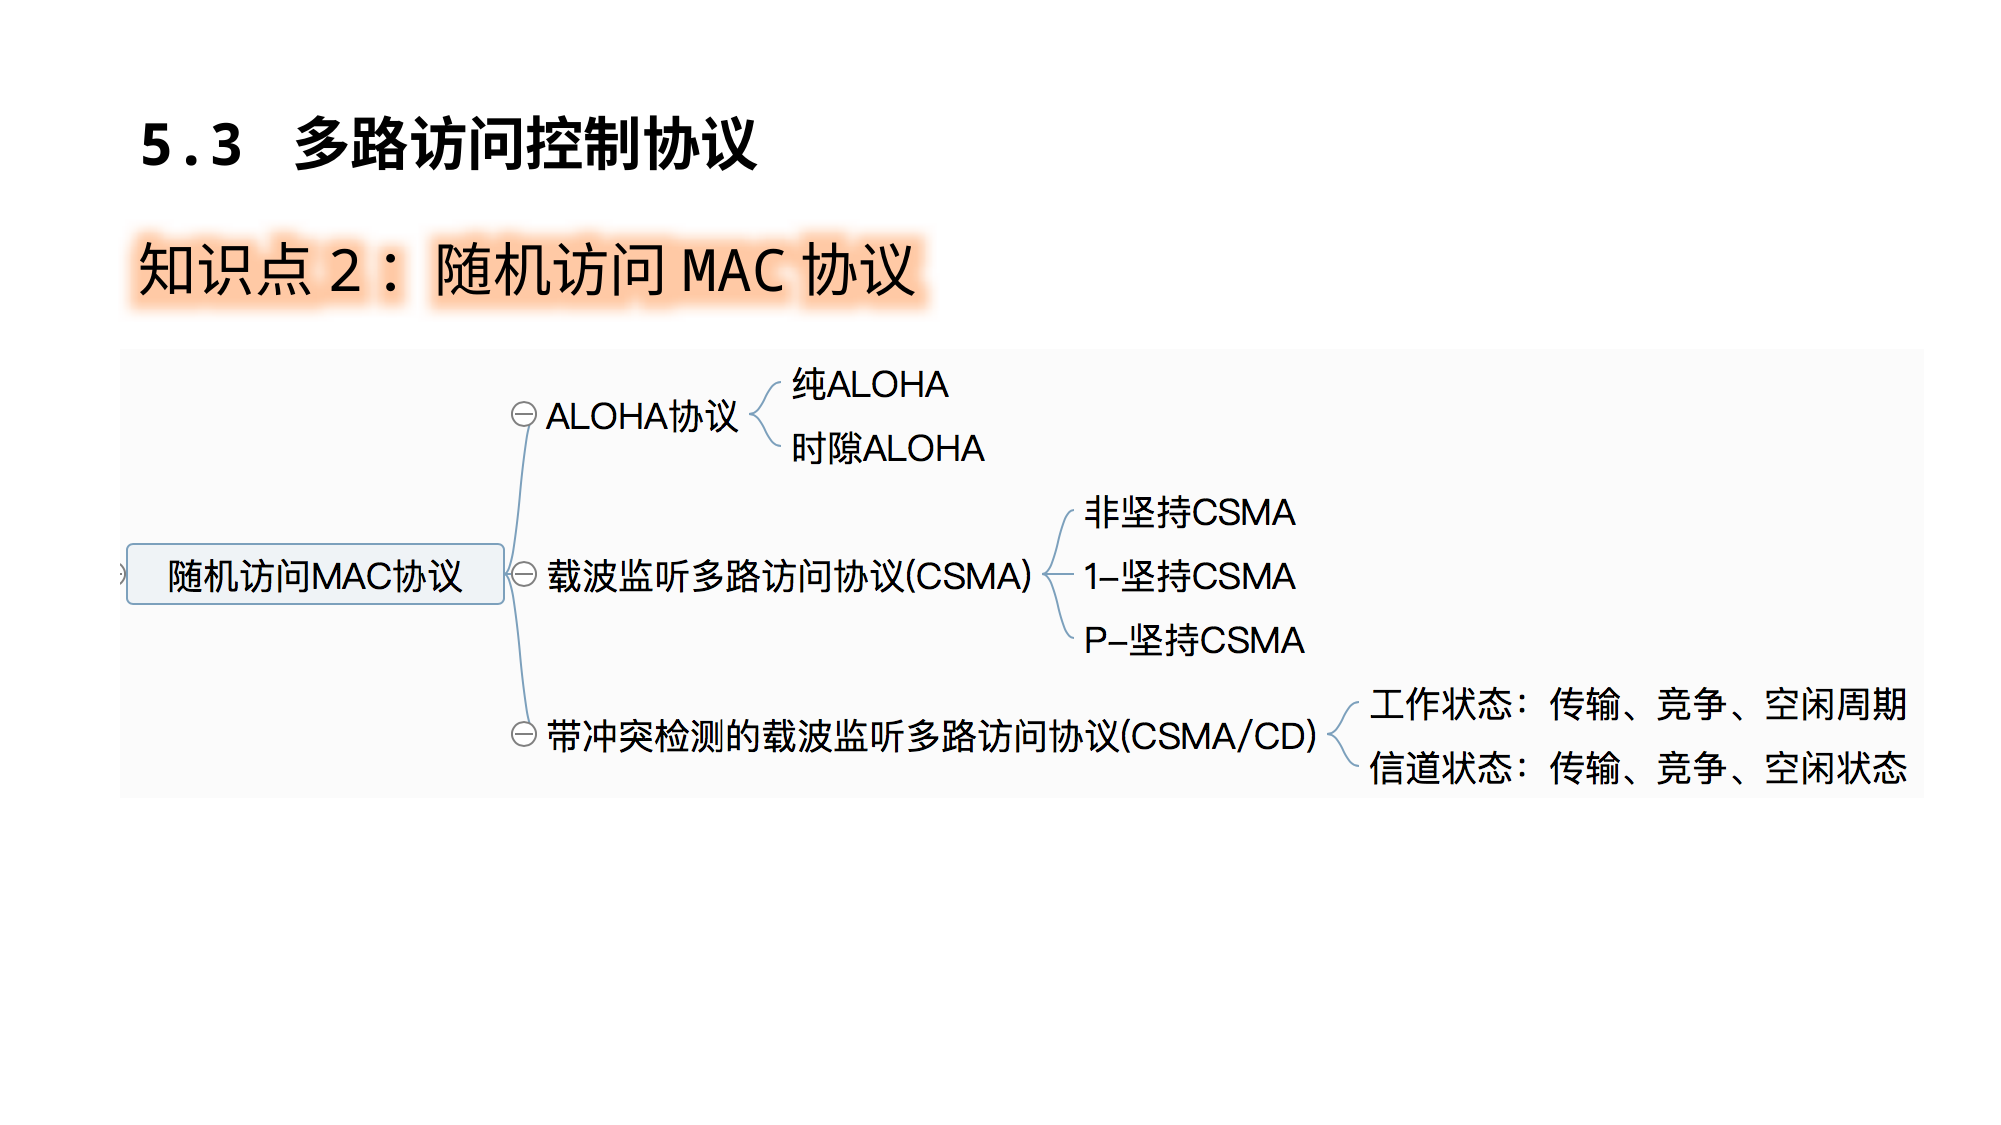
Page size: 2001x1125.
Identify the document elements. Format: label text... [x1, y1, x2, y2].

text_box 知识点2：随机访问MAC协议 [120, 172, 1945, 329]
picture [120, 349, 1924, 798]
text_box 5.3 多路访问控制协议 [120, 158, 1568, 162]
text_box ALOHA系统的一般模型 [118, 170, 1949, 335]
text_box 5.3 多路访问控制协议 [120, 97, 1568, 153]
text_box 练习题 [114, 166, 1954, 339]
text_box 知识点2：随机访问MAC协议 [120, 153, 1568, 158]
